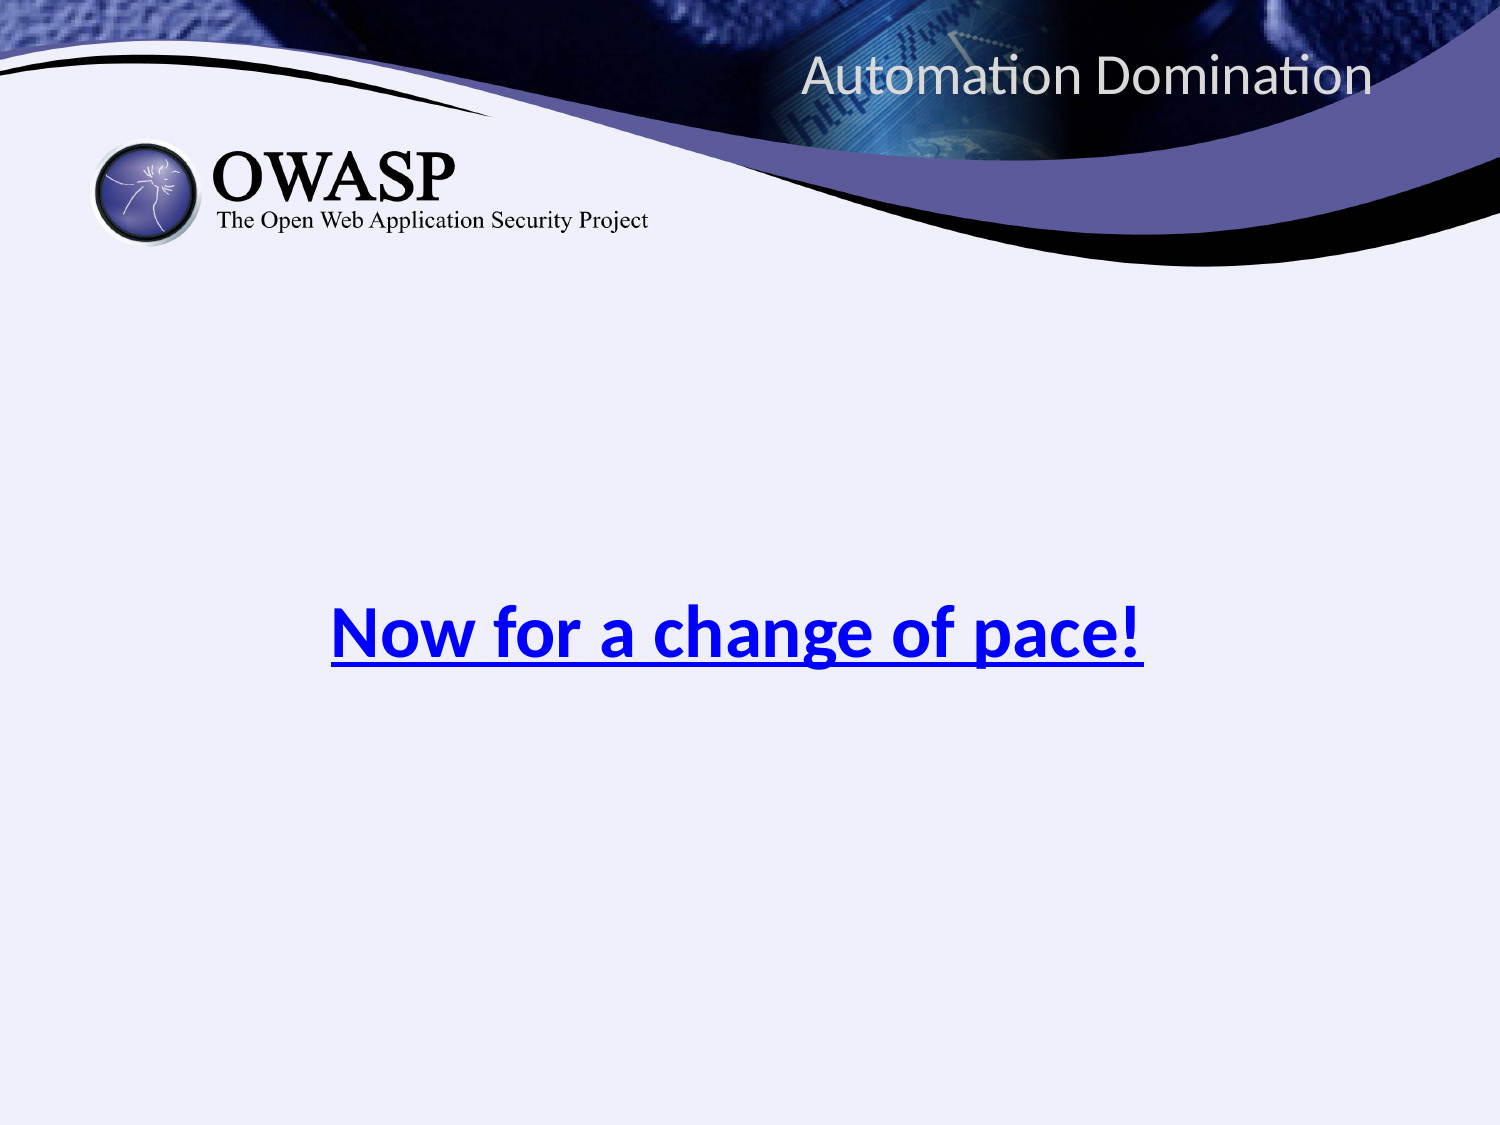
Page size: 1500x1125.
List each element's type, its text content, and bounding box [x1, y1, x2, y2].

title Automation Domination [699, 12, 1475, 130]
picture [0, 0, 1500, 1125]
list Now for a change of pace! [62, 575, 1413, 1125]
